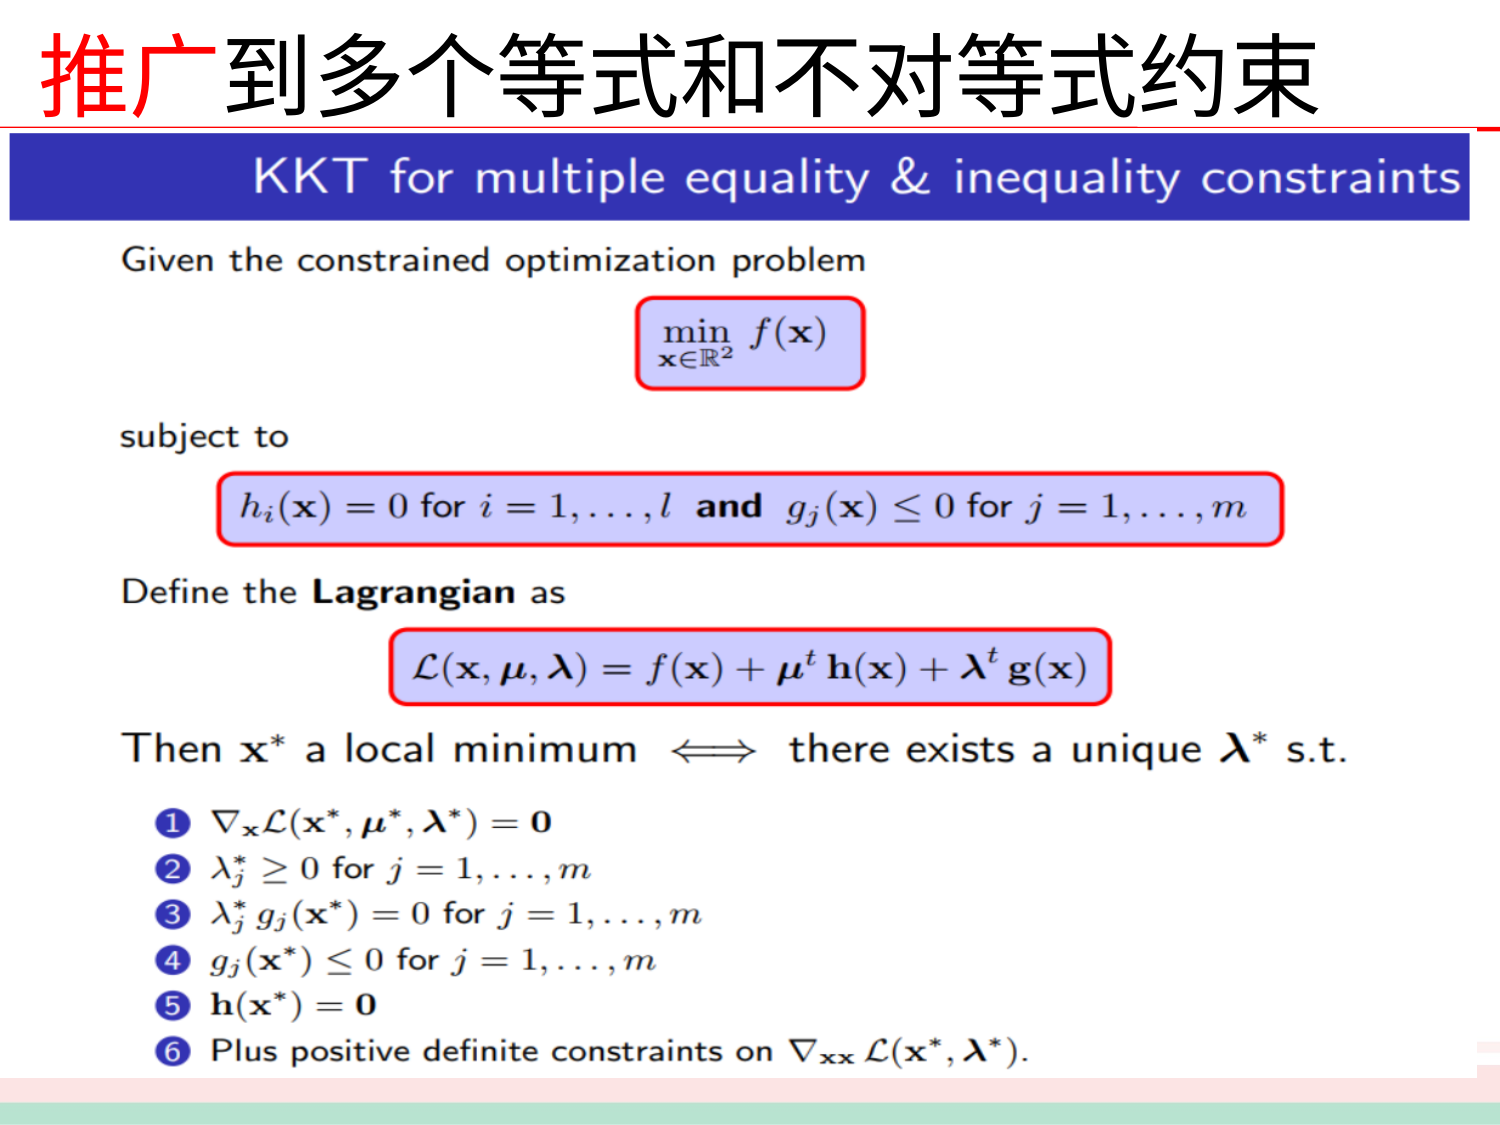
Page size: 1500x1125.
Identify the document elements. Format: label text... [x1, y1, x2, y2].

picture [0, 0, 1500, 126]
picture [0, 128, 1500, 1125]
text_box 推广到多个等式和不对等式约束 [23, 11, 1430, 128]
